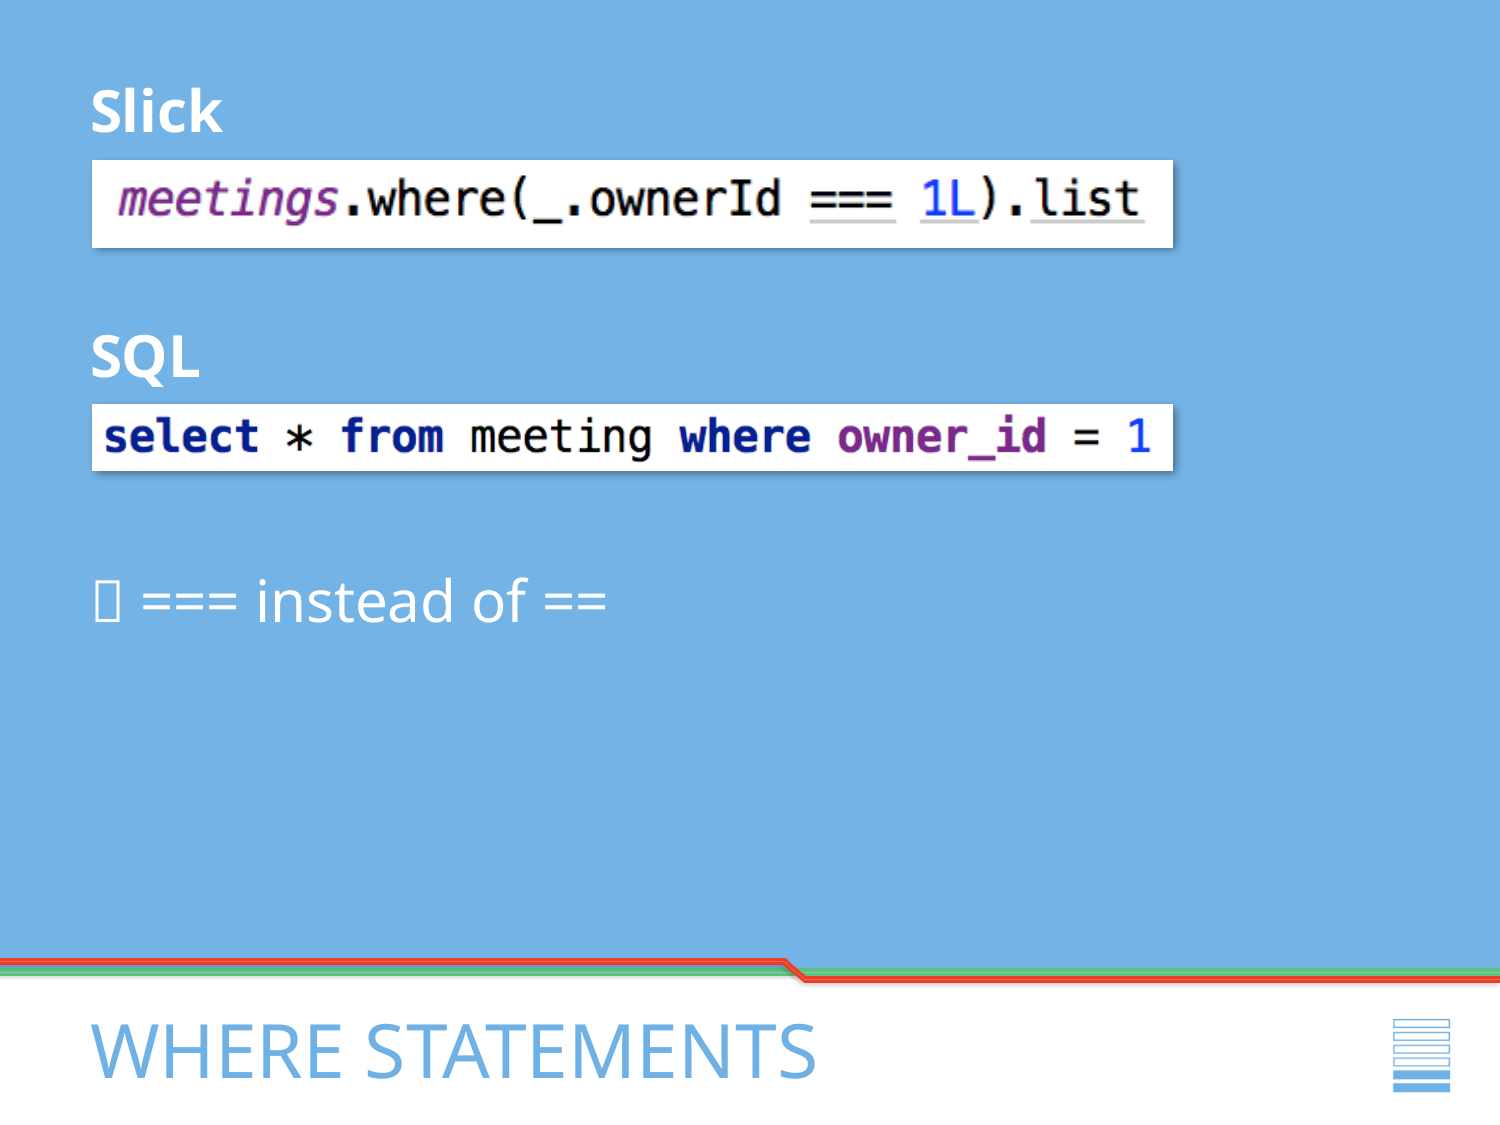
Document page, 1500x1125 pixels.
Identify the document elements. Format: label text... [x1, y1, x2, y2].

picture [0, 0, 1500, 1125]
list Slick SQL  === instead of == [75, 66, 1425, 938]
title WHERE STATEMENTS [75, 954, 1375, 1125]
